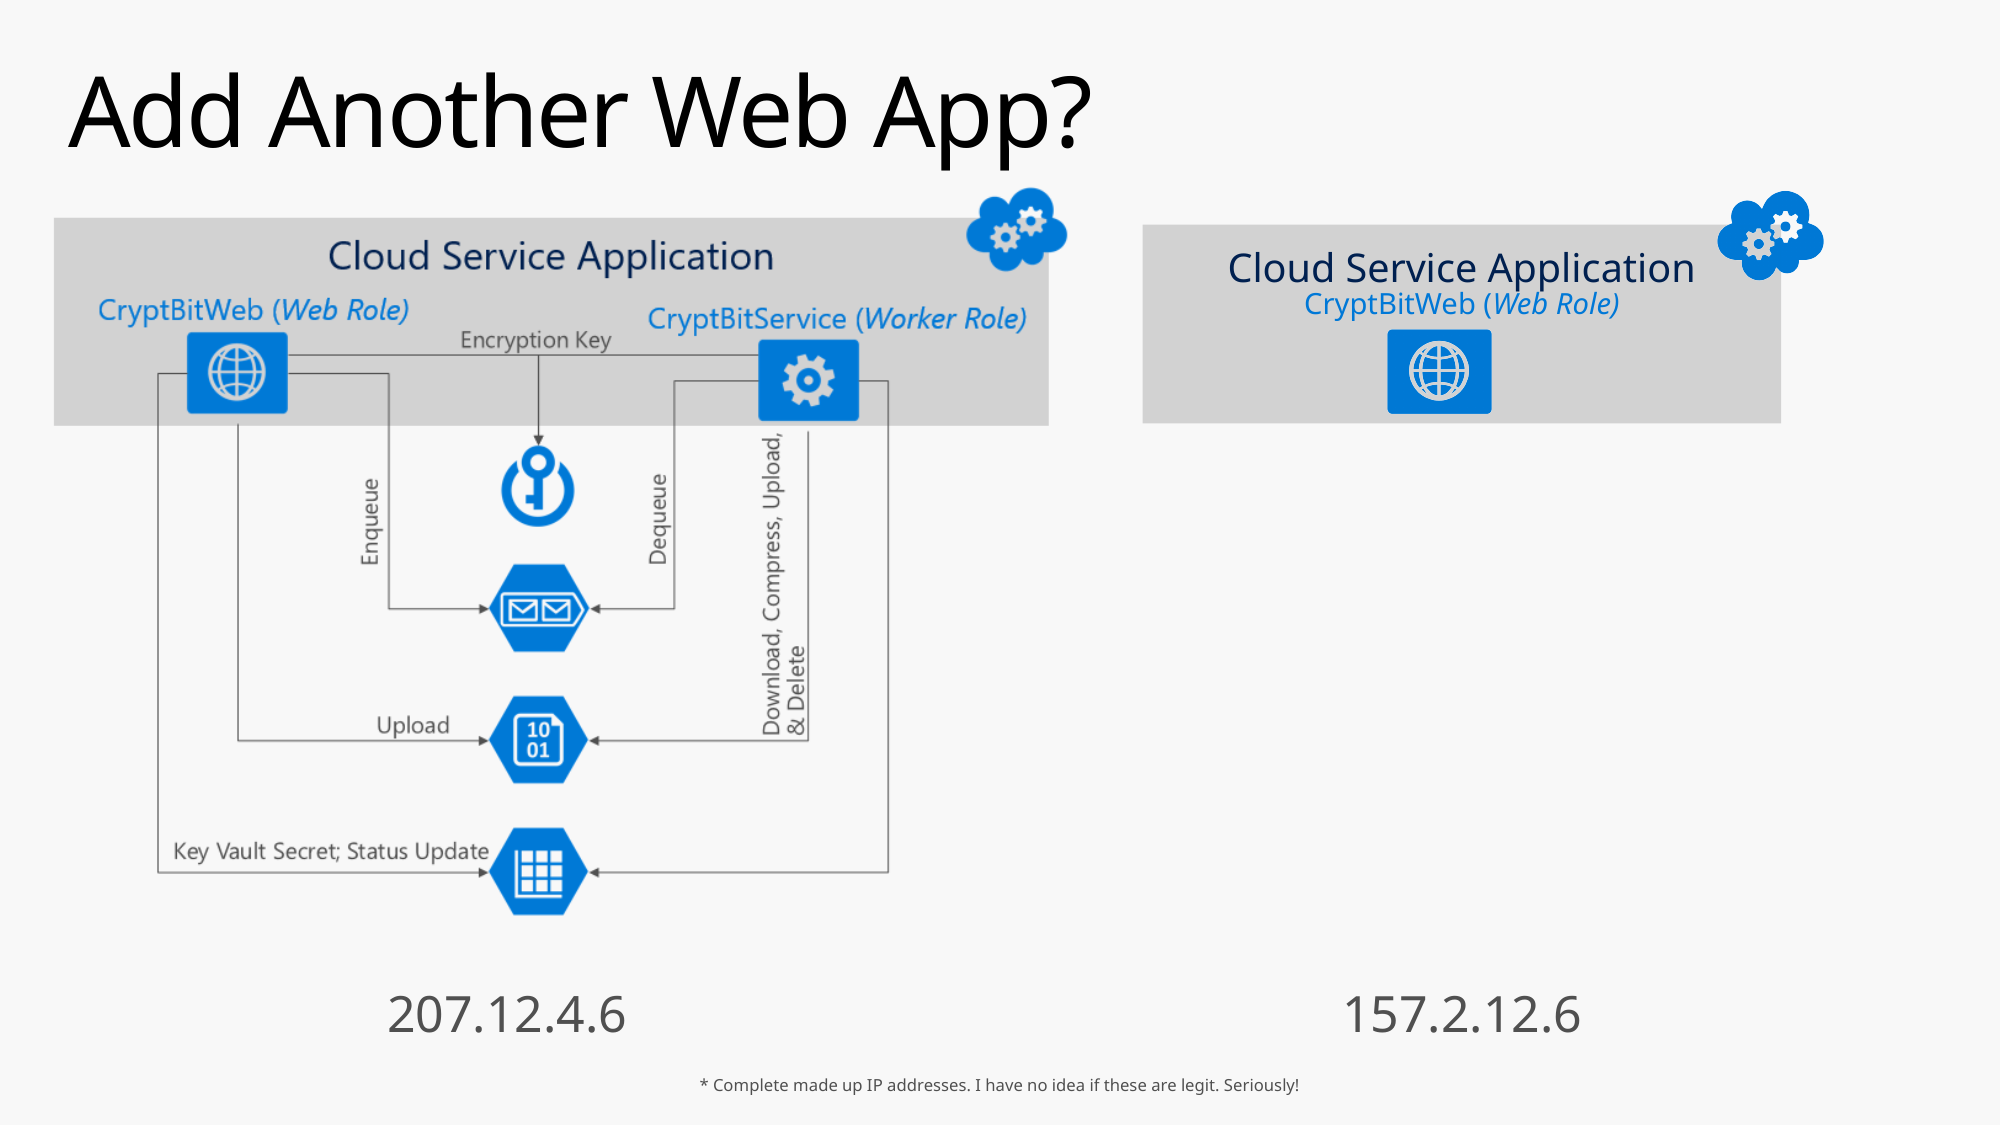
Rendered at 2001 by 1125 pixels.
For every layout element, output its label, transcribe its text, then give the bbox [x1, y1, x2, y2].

text_box Cloud Service Application [1142, 224, 1782, 424]
text_box 207.12.4.6 [246, 965, 768, 1068]
title Add Another Web App? [44, 47, 1957, 196]
picture [1716, 181, 1824, 289]
text_box 157.2.12.6 [1201, 965, 1723, 1068]
picture [1387, 318, 1493, 424]
text_box * Complete made up IP addresses. I have no idea if these are legit. Seriously! [0, 1068, 2000, 1105]
text_box CryptBitWeb (Web Role) [1223, 273, 1700, 337]
picture [43, 181, 1076, 922]
